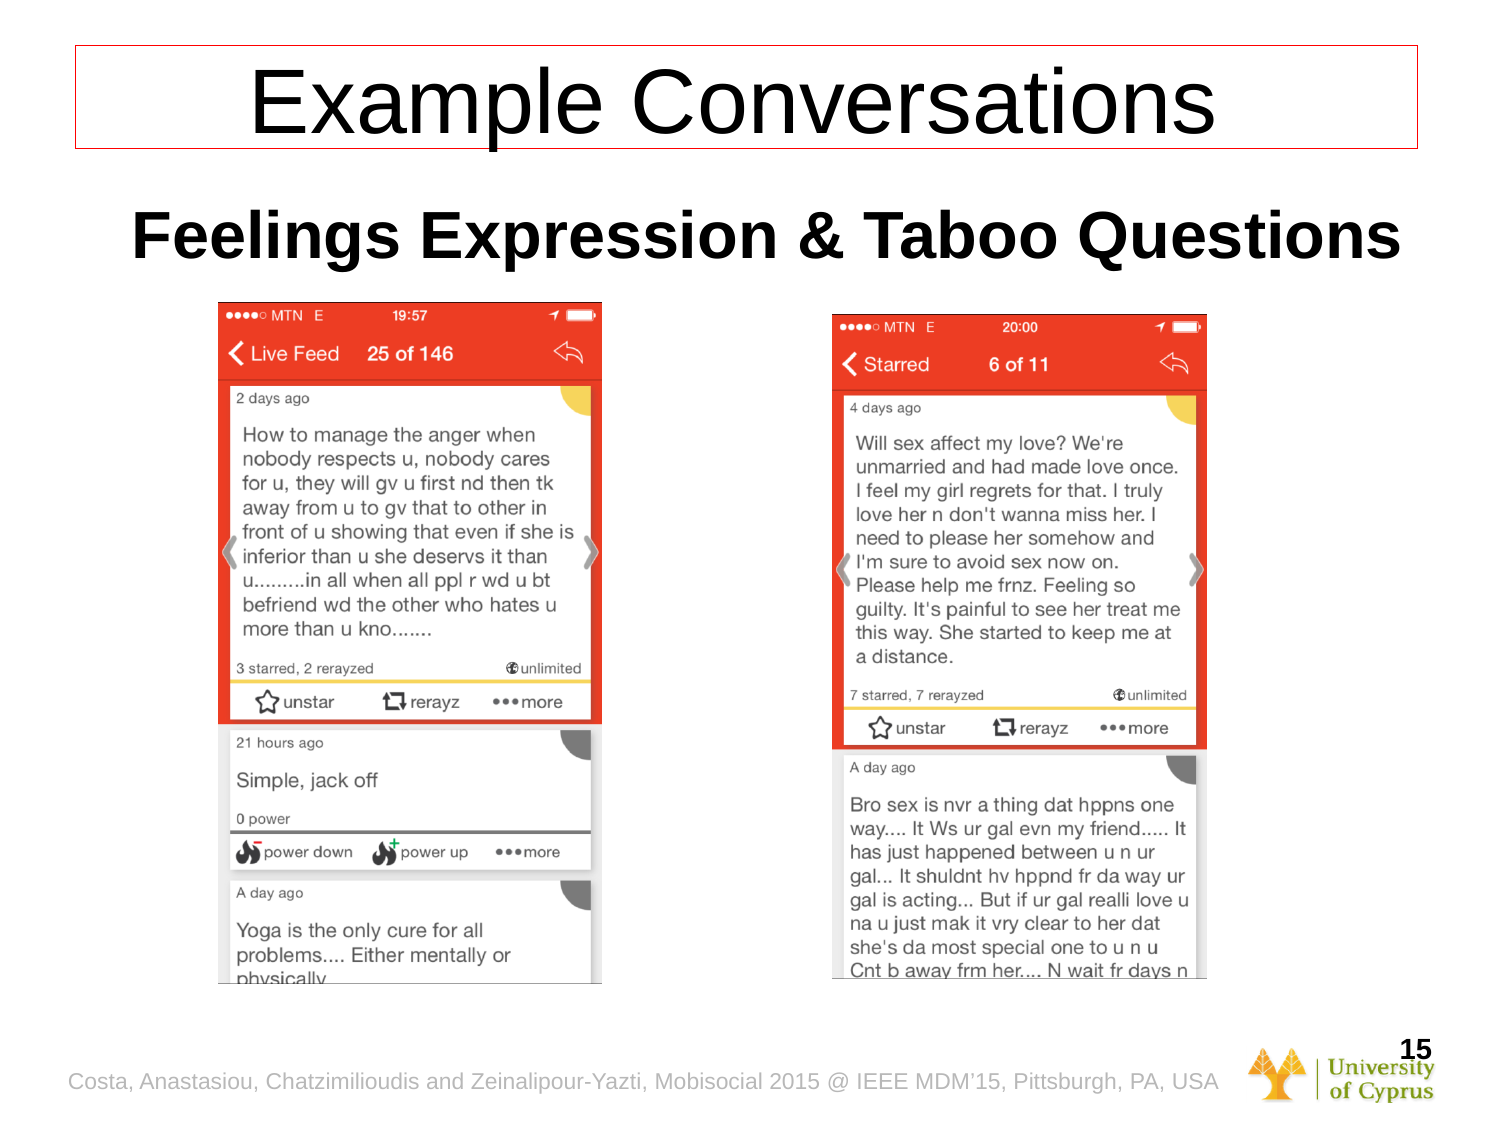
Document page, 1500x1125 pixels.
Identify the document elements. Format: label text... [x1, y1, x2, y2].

picture [1246, 1046, 1436, 1103]
title Example Conversations [75, 45, 1418, 149]
text_box Feelings Expression & Taboo Questions [112, 184, 1424, 280]
picture [218, 302, 602, 984]
picture [832, 314, 1207, 979]
